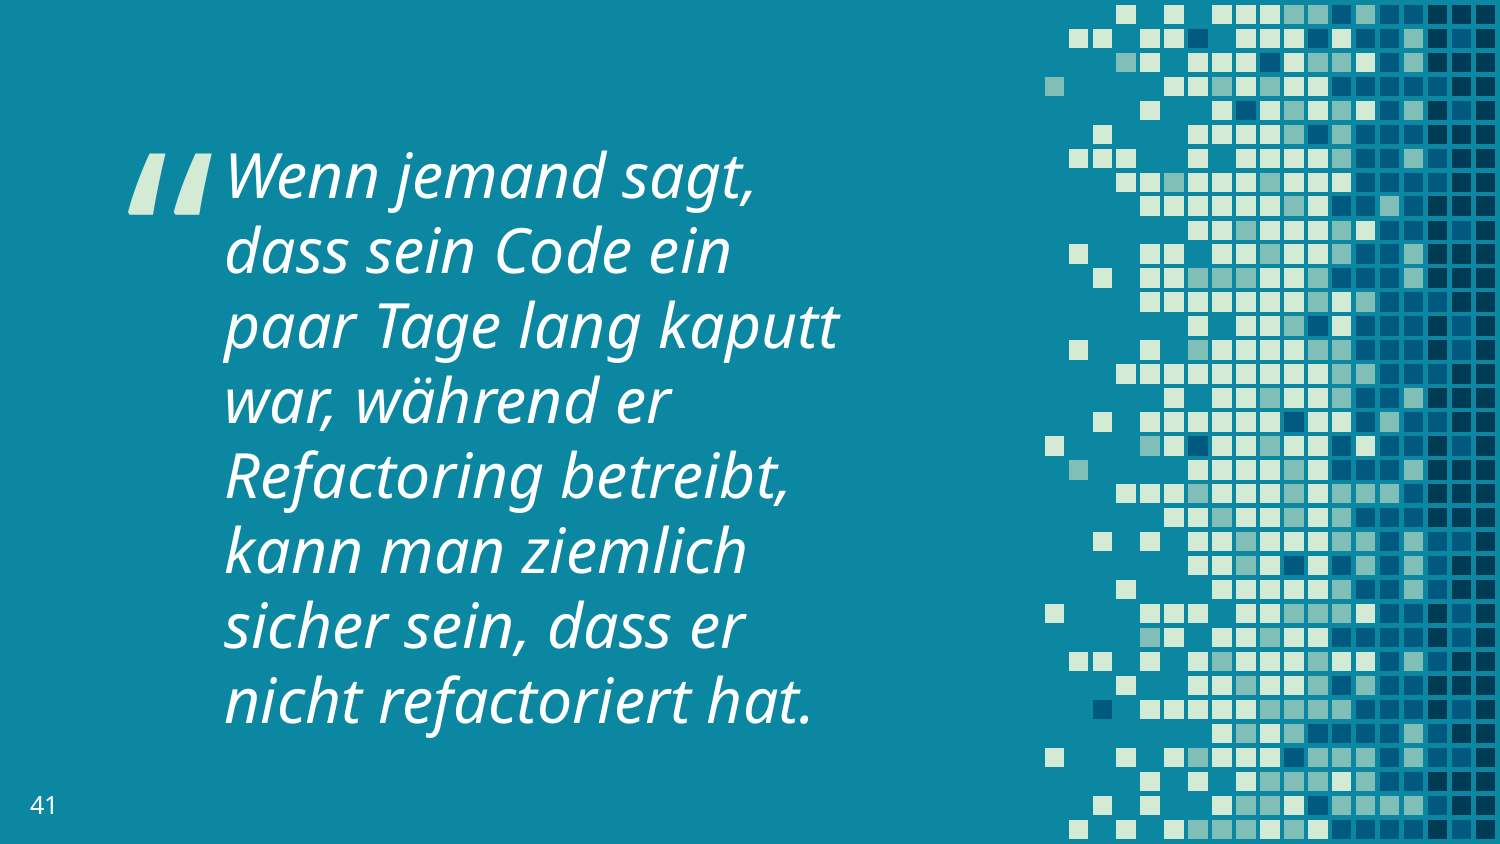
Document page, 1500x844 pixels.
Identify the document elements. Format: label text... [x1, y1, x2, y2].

slide_number 41 [15, 774, 105, 839]
list Wenn jemand sagt, dass sein Code ein paar Tage lang kaputt war, während er Refactoring betreibt, kann man ziemlich sicher sein, dass er nicht refactoriert hat. [209, 121, 884, 727]
